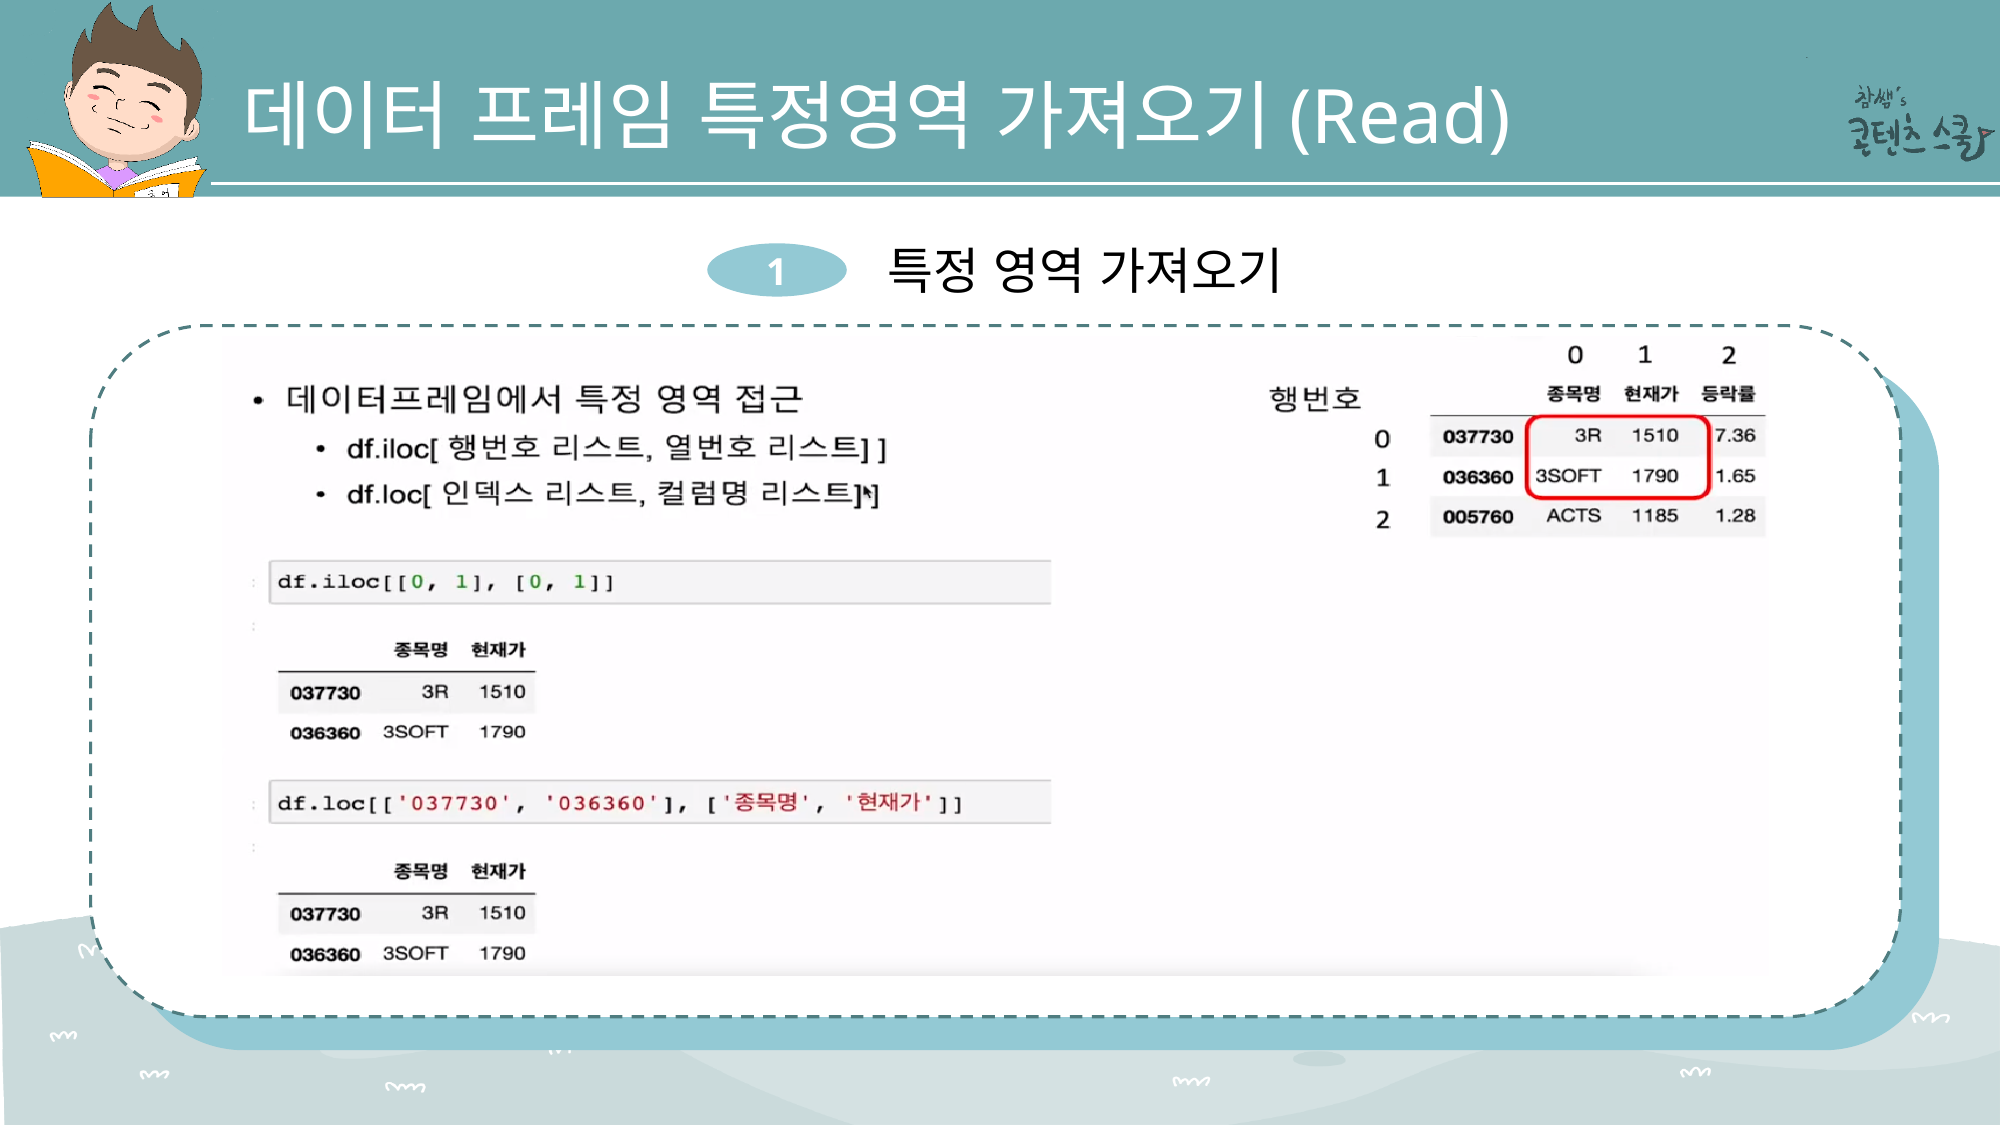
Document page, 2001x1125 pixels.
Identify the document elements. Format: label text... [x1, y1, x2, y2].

picture [0, 336, 2000, 1125]
text_box 특정 영역 가져오기 [873, 232, 1547, 307]
picture [22, 0, 224, 200]
text_box 데이터 프레임 특정영역 가져오기(Read) [227, 61, 1527, 167]
text_box [1882, 374, 1941, 883]
text_box [89, 324, 1902, 883]
text_box 1 [706, 242, 848, 298]
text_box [1799, 56, 2000, 199]
